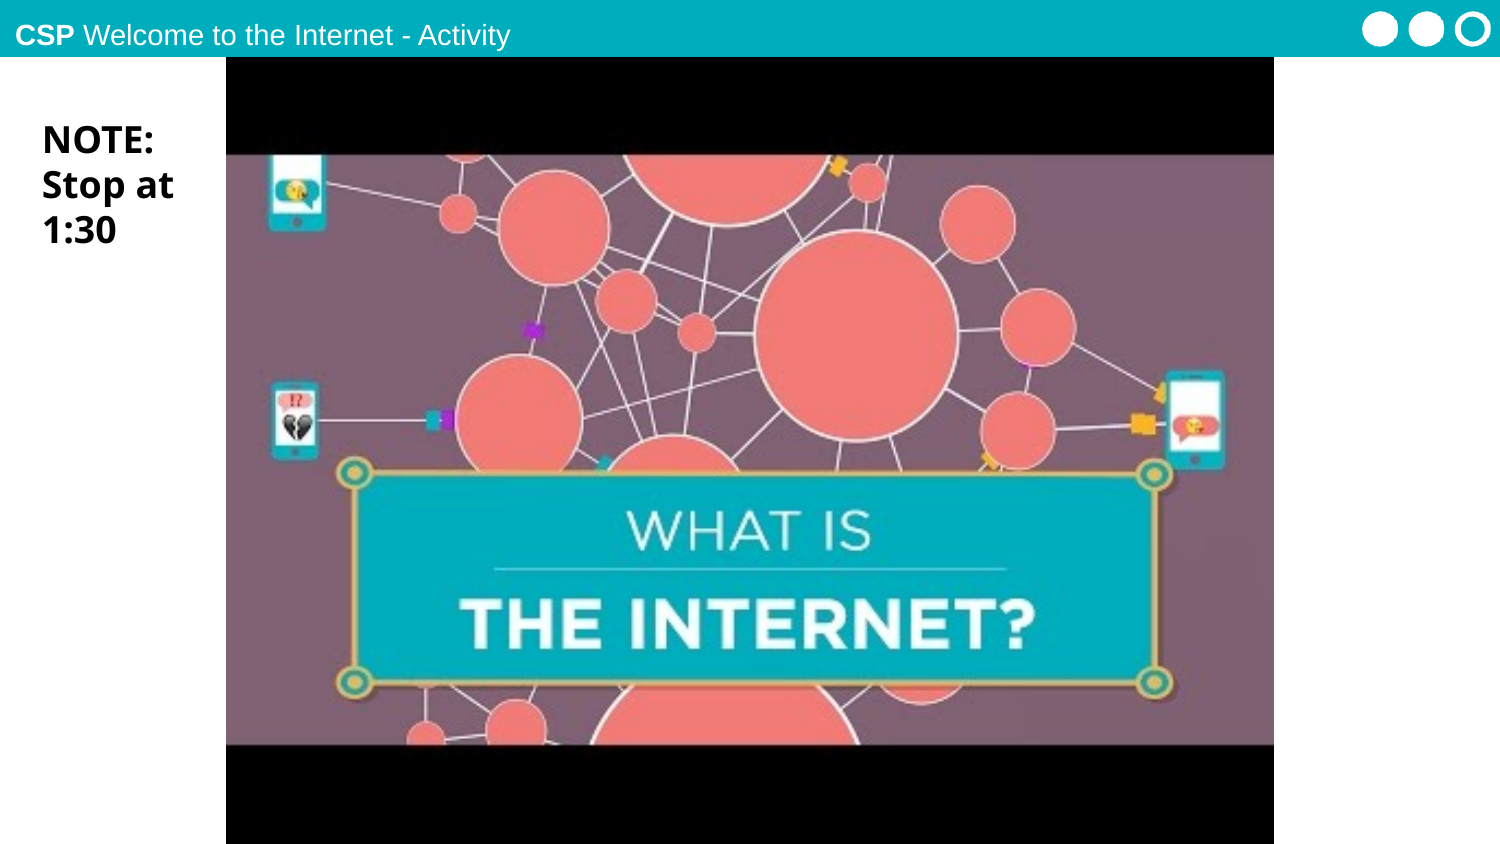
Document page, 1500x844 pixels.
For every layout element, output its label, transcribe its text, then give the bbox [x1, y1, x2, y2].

text_box CSP Welcome to the Internet - Activity [0, 0, 750, 58]
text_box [1364, 13, 1488, 45]
picture [0, 0, 1500, 844]
text_box NOTE: Stop at 1:30 [26, 101, 191, 340]
